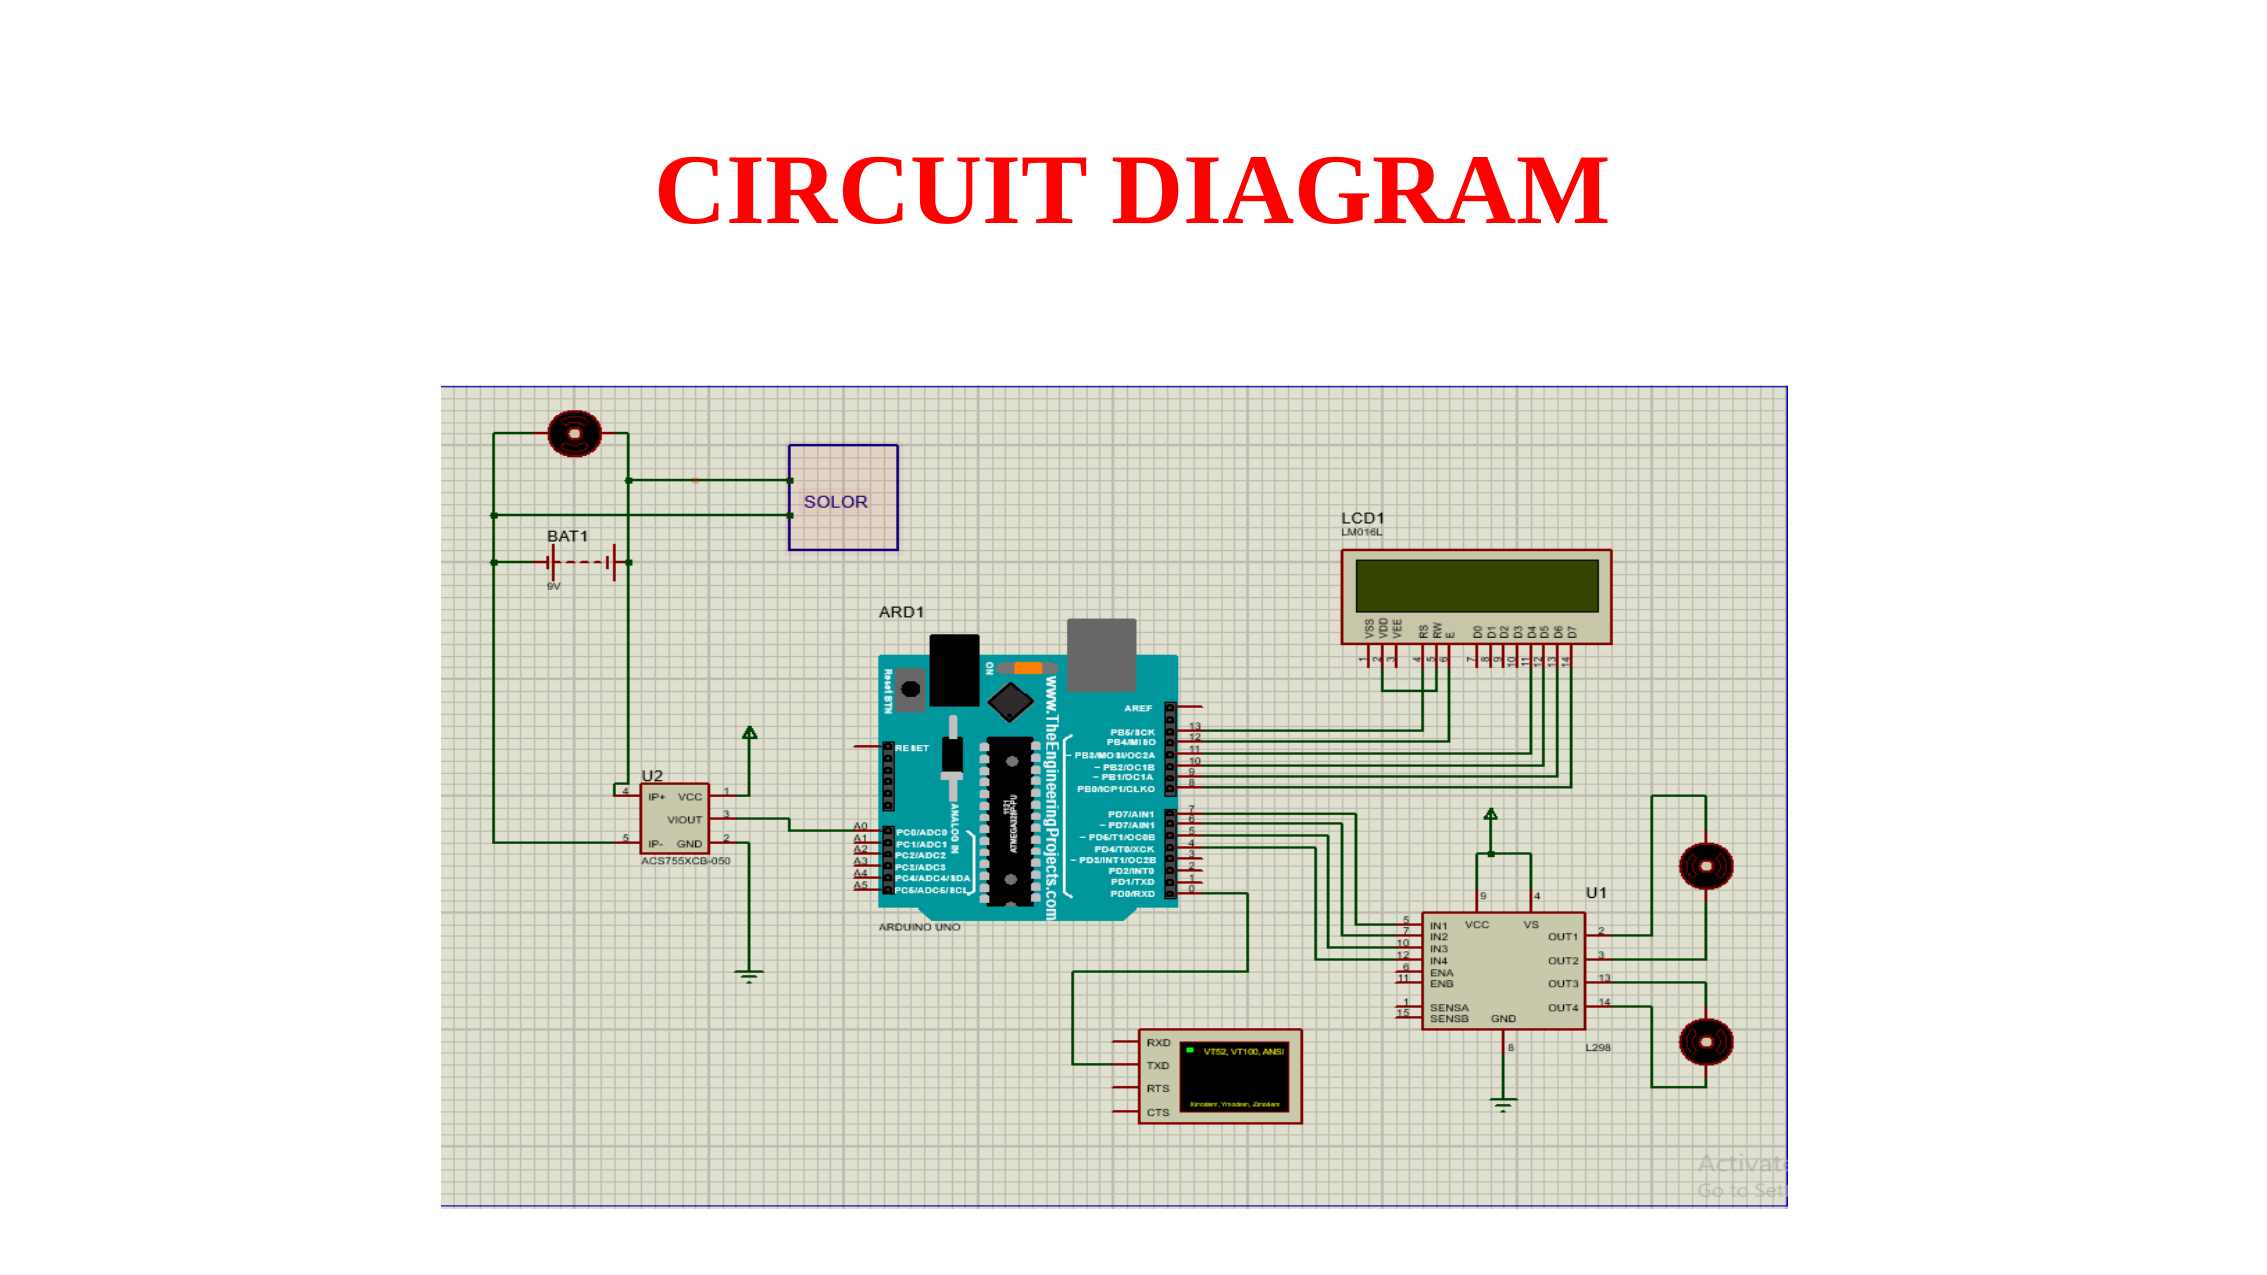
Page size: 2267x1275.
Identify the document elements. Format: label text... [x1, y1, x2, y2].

title CIRCUIT DIAGRAM [155, 67, 2112, 315]
picture [441, 385, 1788, 1209]
